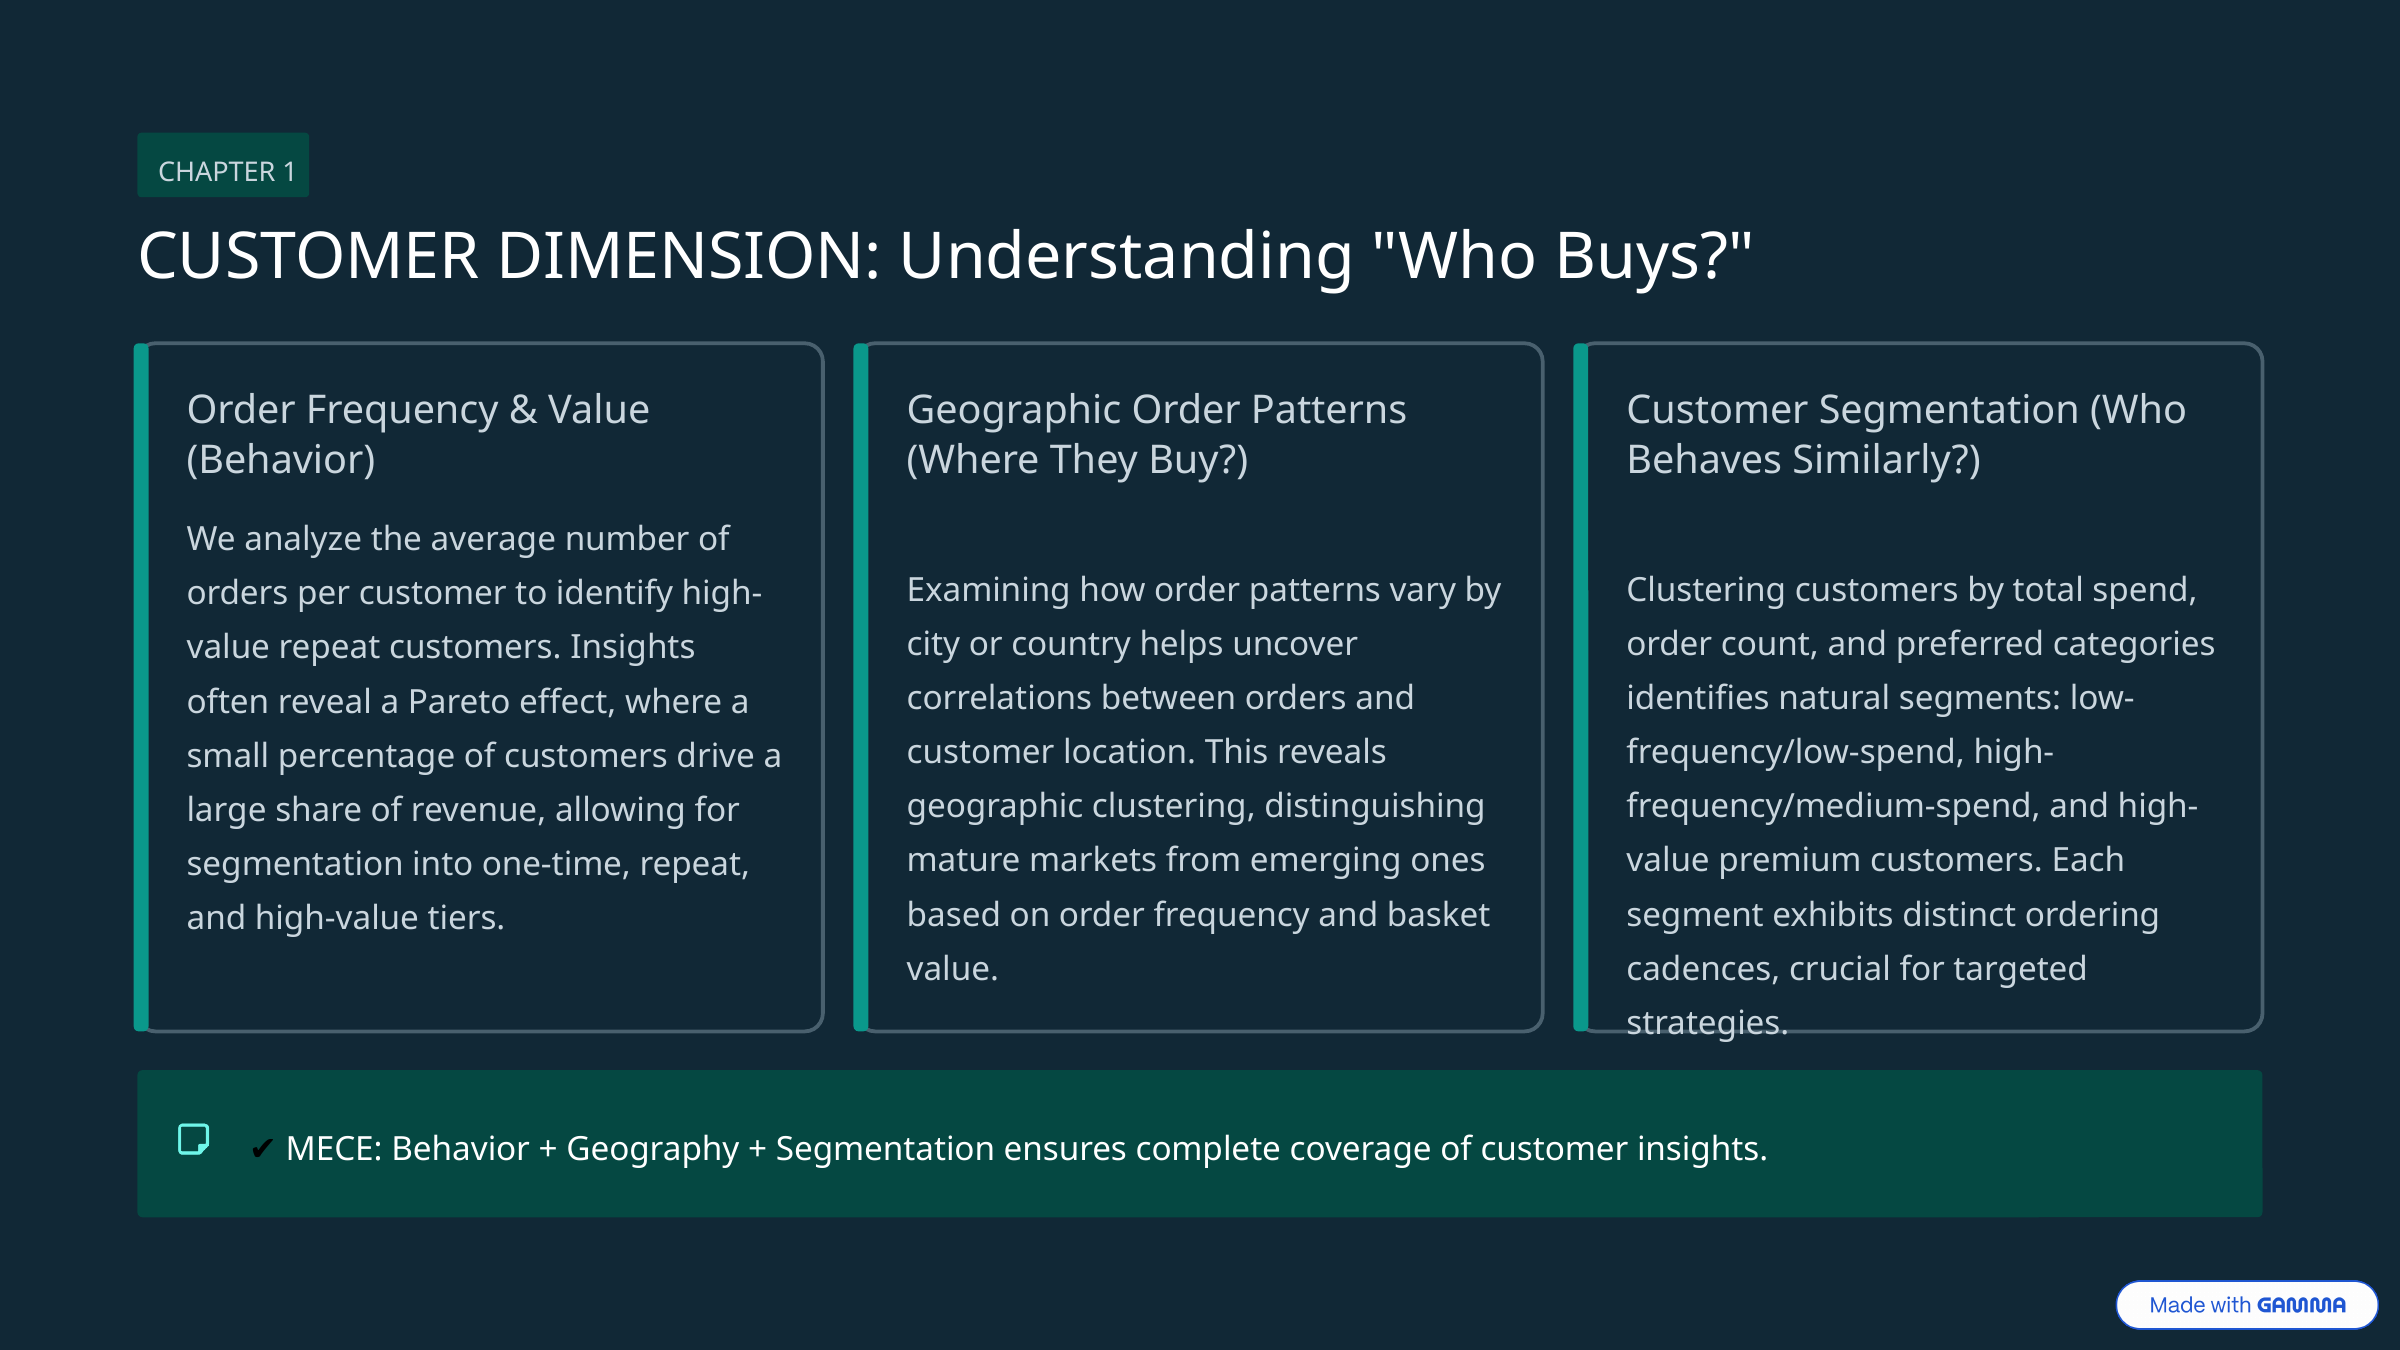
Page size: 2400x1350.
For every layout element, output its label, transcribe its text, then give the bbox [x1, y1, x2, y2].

text_box CHAPTER 1 [158, 142, 289, 187]
text_box [148, 343, 823, 1032]
text_box Clustering customers by total spend, order count, and preferred categories identifies natural segments: low-frequency/low-spend, high-frequency/medium-spend, and high-value premium customers. Each segment exhibits distinct ordering cadences, crucial for targeted strategies. [1626, 553, 2225, 994]
text_box Customer Segmentation (Who Behaves Similarly?) [1626, 381, 2225, 533]
text_box [1573, 343, 1589, 1032]
text_box ✔️ MECE: Behavior + Geography + Segmentation ensures complete coverage of customer insights. [249, 1112, 2229, 1170]
text_box [137, 1070, 2263, 1218]
text_box Examining how order patterns vary by city or country helps uncover correlations between orders and customer location. This reveals geographic clustering, distinguishing mature markets from emerging ones based on order frequency and basket value. [906, 553, 1505, 939]
text_box [137, 132, 310, 198]
text_box [1587, 343, 2263, 1032]
text_box [853, 343, 869, 1032]
text_box We analyze the average number of orders per customer to identify high-value repeat customers. Insights often reveal a Pareto effect, where a small percentage of customers drive a large share of revenue, allowing for segmentation into one-time, repeat, and high-value tiers. [186, 503, 785, 943]
picture [171, 1121, 215, 1156]
text_box [867, 343, 1543, 1032]
text_box Geographic Order Patterns (Where They Buy?) [906, 381, 1505, 533]
text_box CUSTOMER DIMENSION: Understanding "Who Buys?" [137, 211, 2177, 292]
text_box Order Frequency & Value (Behavior) [186, 381, 785, 483]
picture [2106, 1271, 2389, 1339]
text_box [133, 343, 149, 1032]
